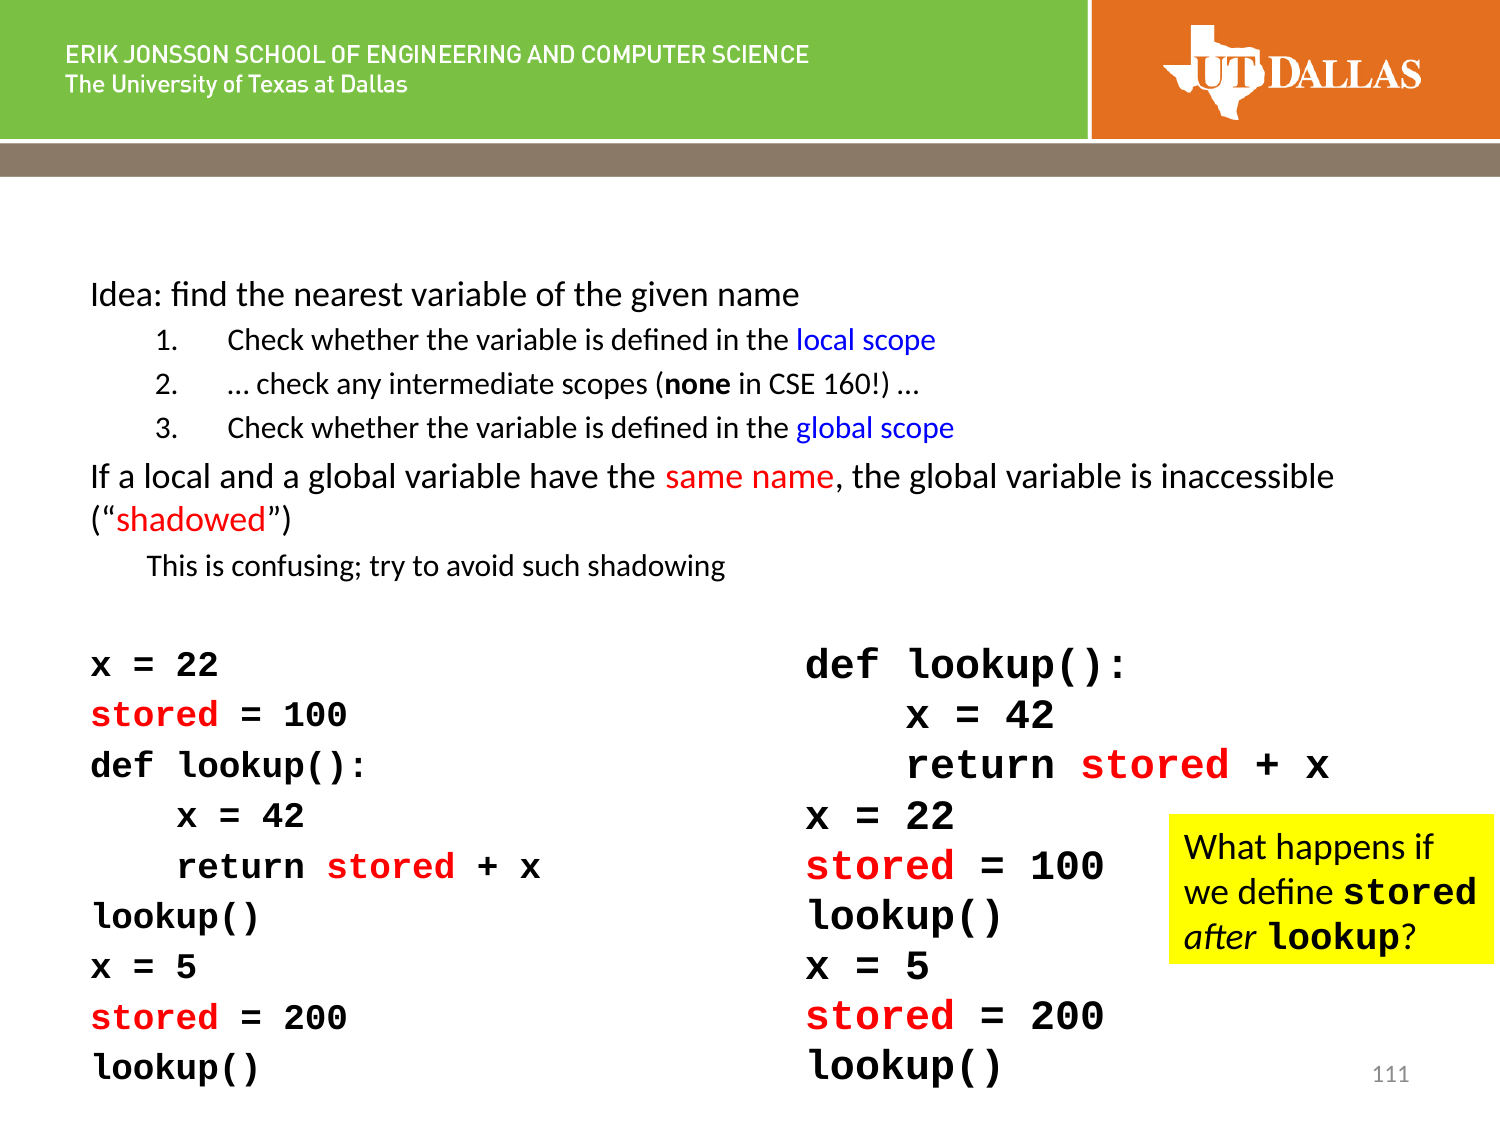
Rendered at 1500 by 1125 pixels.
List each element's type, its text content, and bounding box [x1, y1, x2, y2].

text_box def lookup(): x = 42 return stored + x x = 22 stored = 100 lookup() x = 5 stored = 200 lookup() [790, 629, 1345, 1125]
text_box What happens if we define stored after lookup? [1169, 814, 1495, 964]
slide_number 111 [1074, 1042, 1425, 1103]
picture [0, 0, 1500, 1125]
list Idea: find the nearest variable of the given name Check whether the variable is defined in the local scope … check any intermediate scopes (none in CSE 160!) … Check whether the variable is defined in the global scope If a local and a global variable have the same name, the global variable is inaccessible (“shadowed”) This is confusing; try to avoid such shadowing x = 22 stored = 100 def lookup(): x = 42 return stored + x lookup() x = 5 stored = 200 lookup() [75, 262, 1425, 1100]
